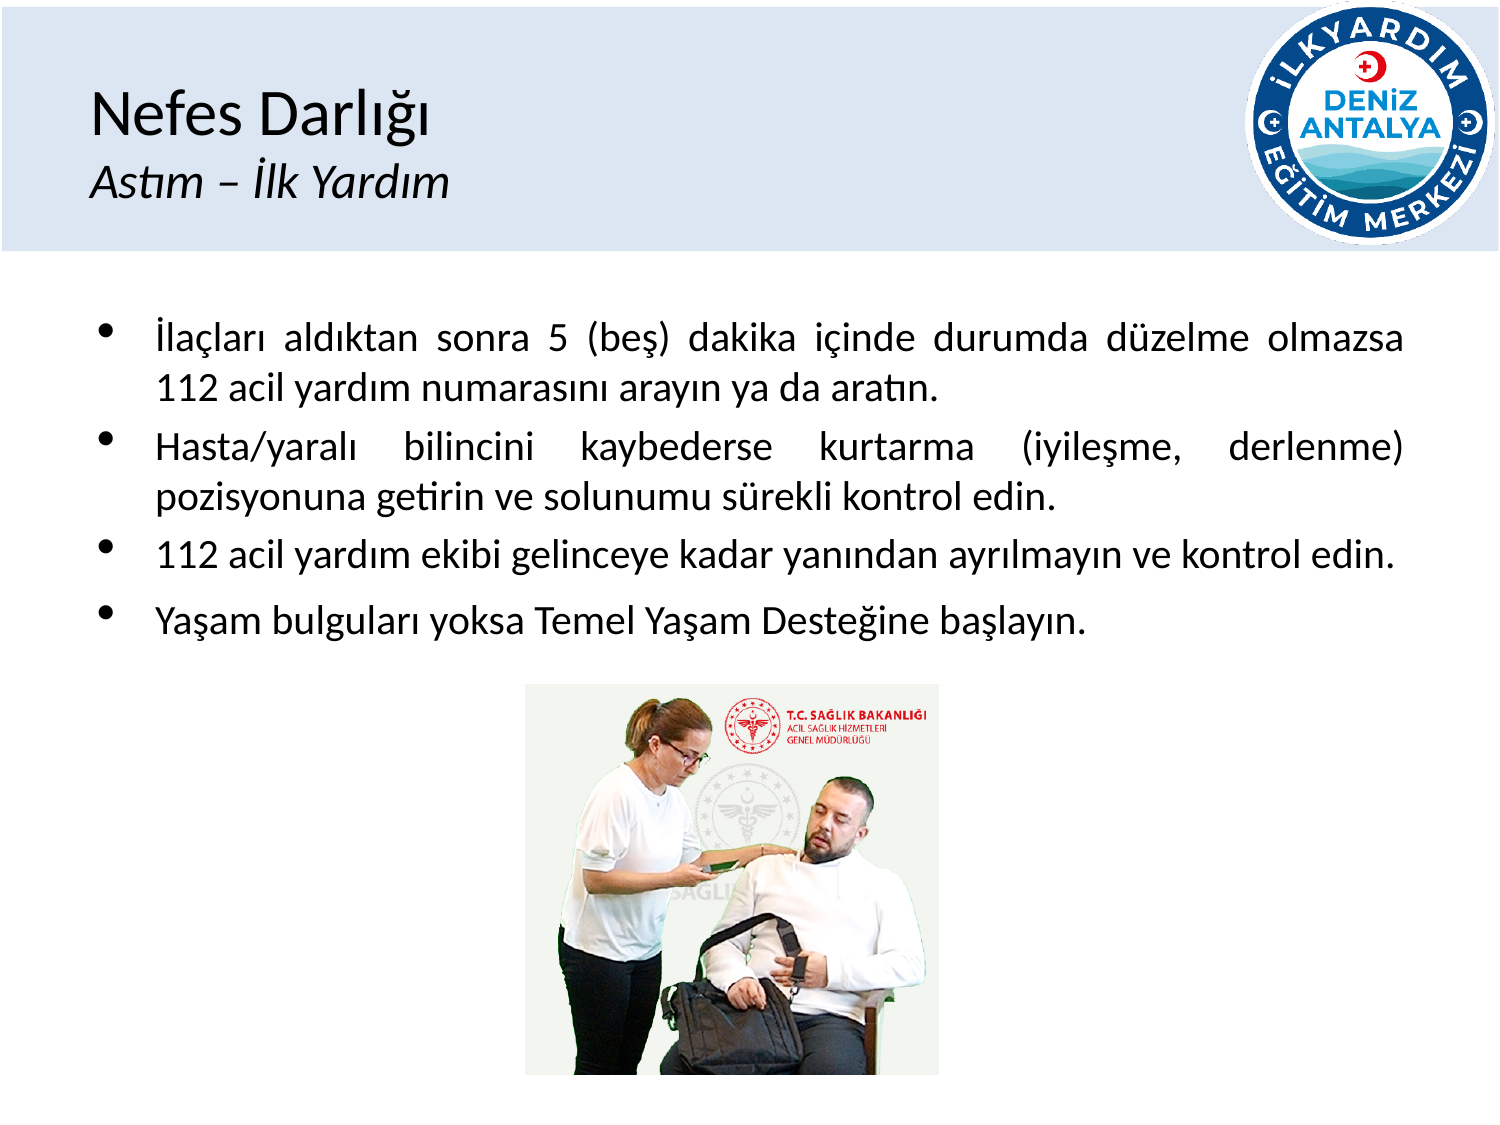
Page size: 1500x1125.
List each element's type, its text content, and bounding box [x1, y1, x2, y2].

picture [1244, 0, 1495, 245]
title Nefes Darlığı Astım – İlk Yardım [75, 45, 1239, 233]
text_box [0, 5, 1247, 253]
picture [525, 684, 940, 1075]
list İlaçları aldıktan sonra 5 (beş) dakika içinde durumda düzelme olmazsa 112 acil yardım numarasını arayın ya da aratın. Hasta/yaralı bilincini kaybederse kurtarma (iyileşme, derlenme) pozisyonuna getirin ve solunumu sürekli kontrol edin. 112 acil yardım ekibi gelinceye kadar yanından ayrılmayın ve kontrol edin. Yaşam bulguları yoksa Temel Yaşam Desteğine başlayın. [83, 302, 1421, 964]
text_box [1491, 5, 1500, 253]
